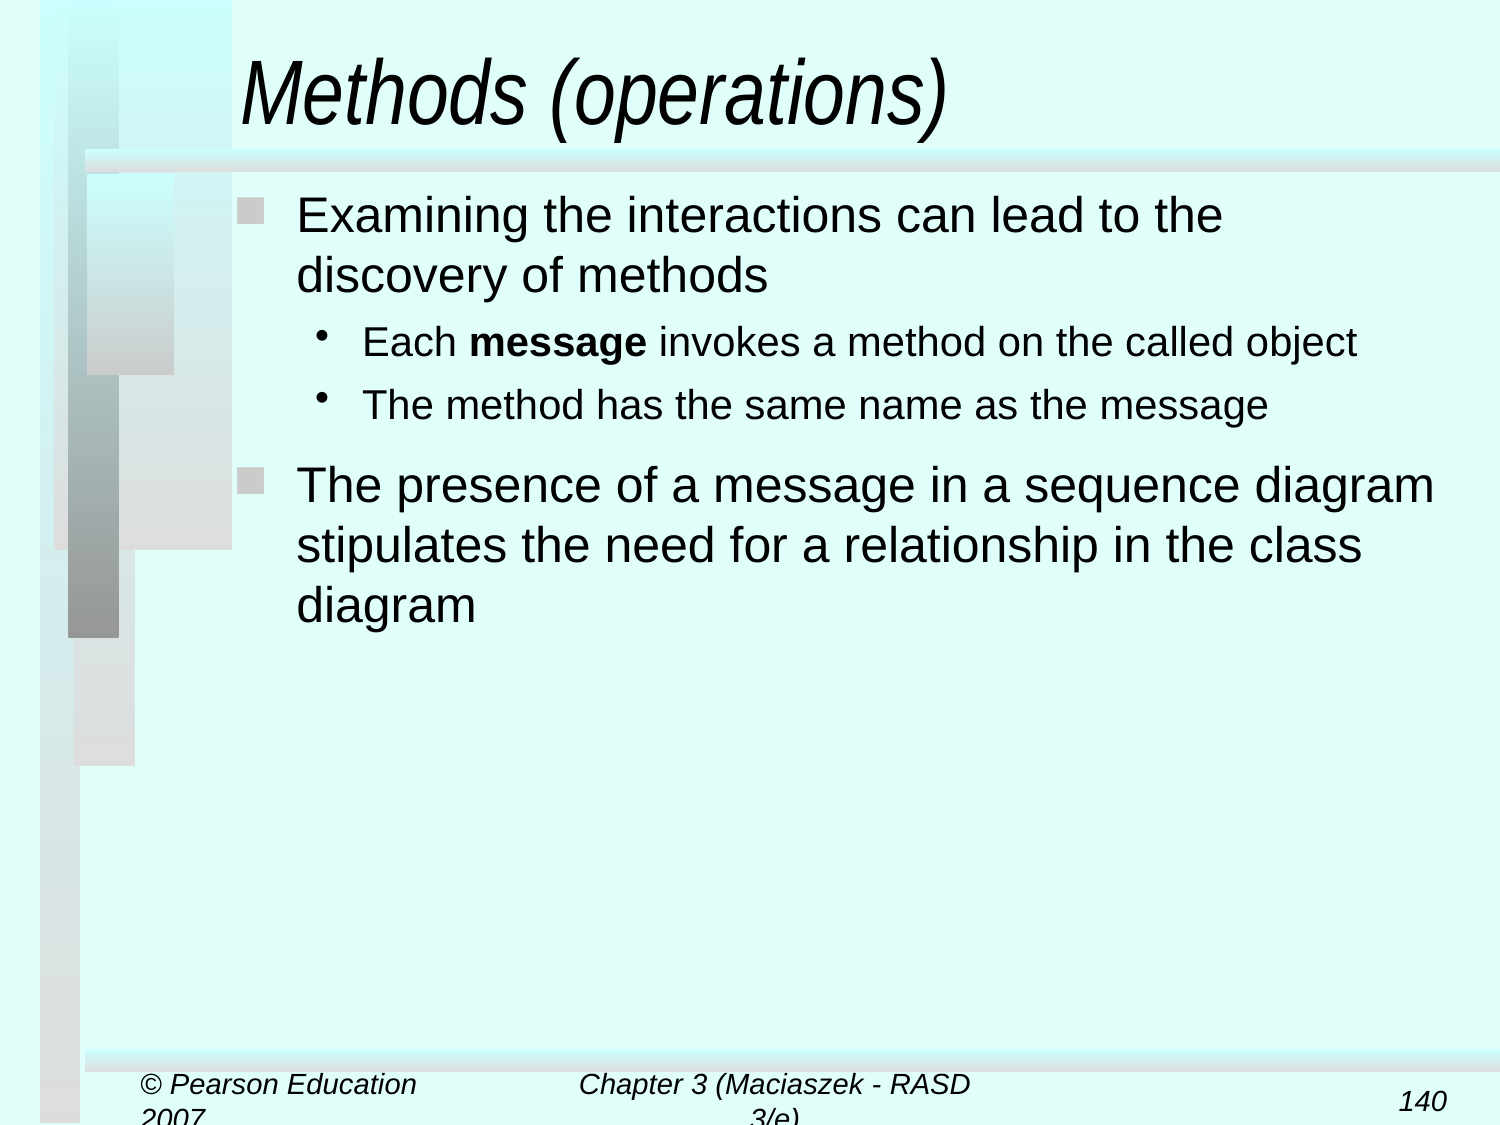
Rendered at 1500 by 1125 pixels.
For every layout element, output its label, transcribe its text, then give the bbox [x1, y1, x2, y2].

slide_number © Pearson Education 2007 [125, 1074, 438, 1125]
title Methods (operations) [225, 0, 1500, 150]
footer Chapter 3 (Maciaszek - RASD 3/e) [537, 1074, 1013, 1125]
slide_number 140 [1149, 1074, 1463, 1125]
list Examining the interactions can lead to the discovery of methods Each message invokes a method on the called object The method has the same name as the message The presence of a message in a sequence diagram stipulates the need for a relationship in the class diagram [225, 174, 1463, 1038]
